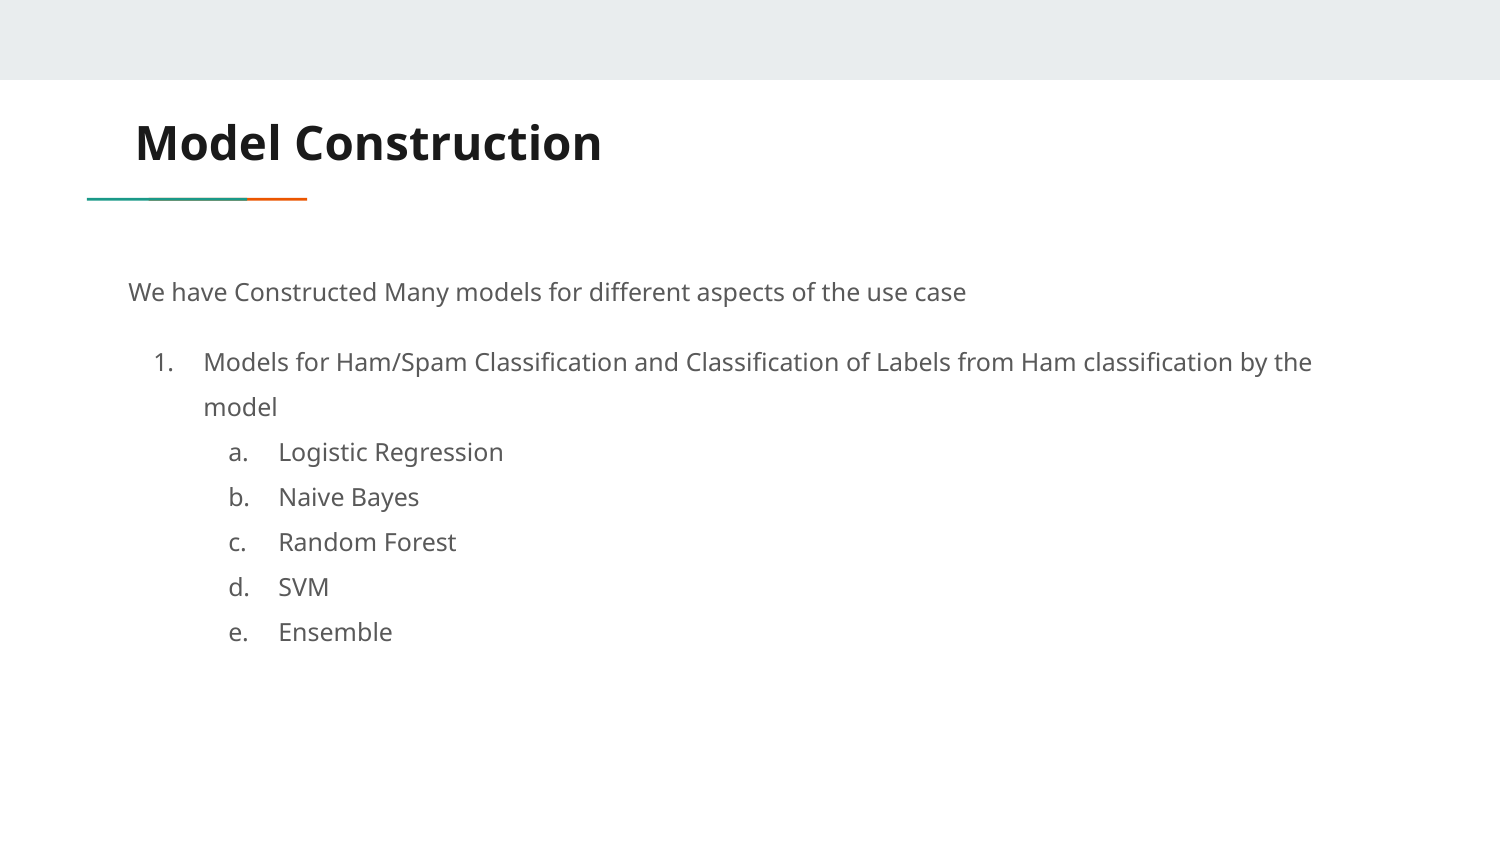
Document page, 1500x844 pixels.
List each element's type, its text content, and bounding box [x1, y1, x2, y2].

title Model Construction [119, 98, 1381, 186]
list We have Constructed Many models for different aspects of the use case Models for Ham/Spam Classification and Classification of Labels from Ham classification by the model Logistic Regression Naive Bayes Random Forest SVM Ensemble [113, 246, 1375, 618]
